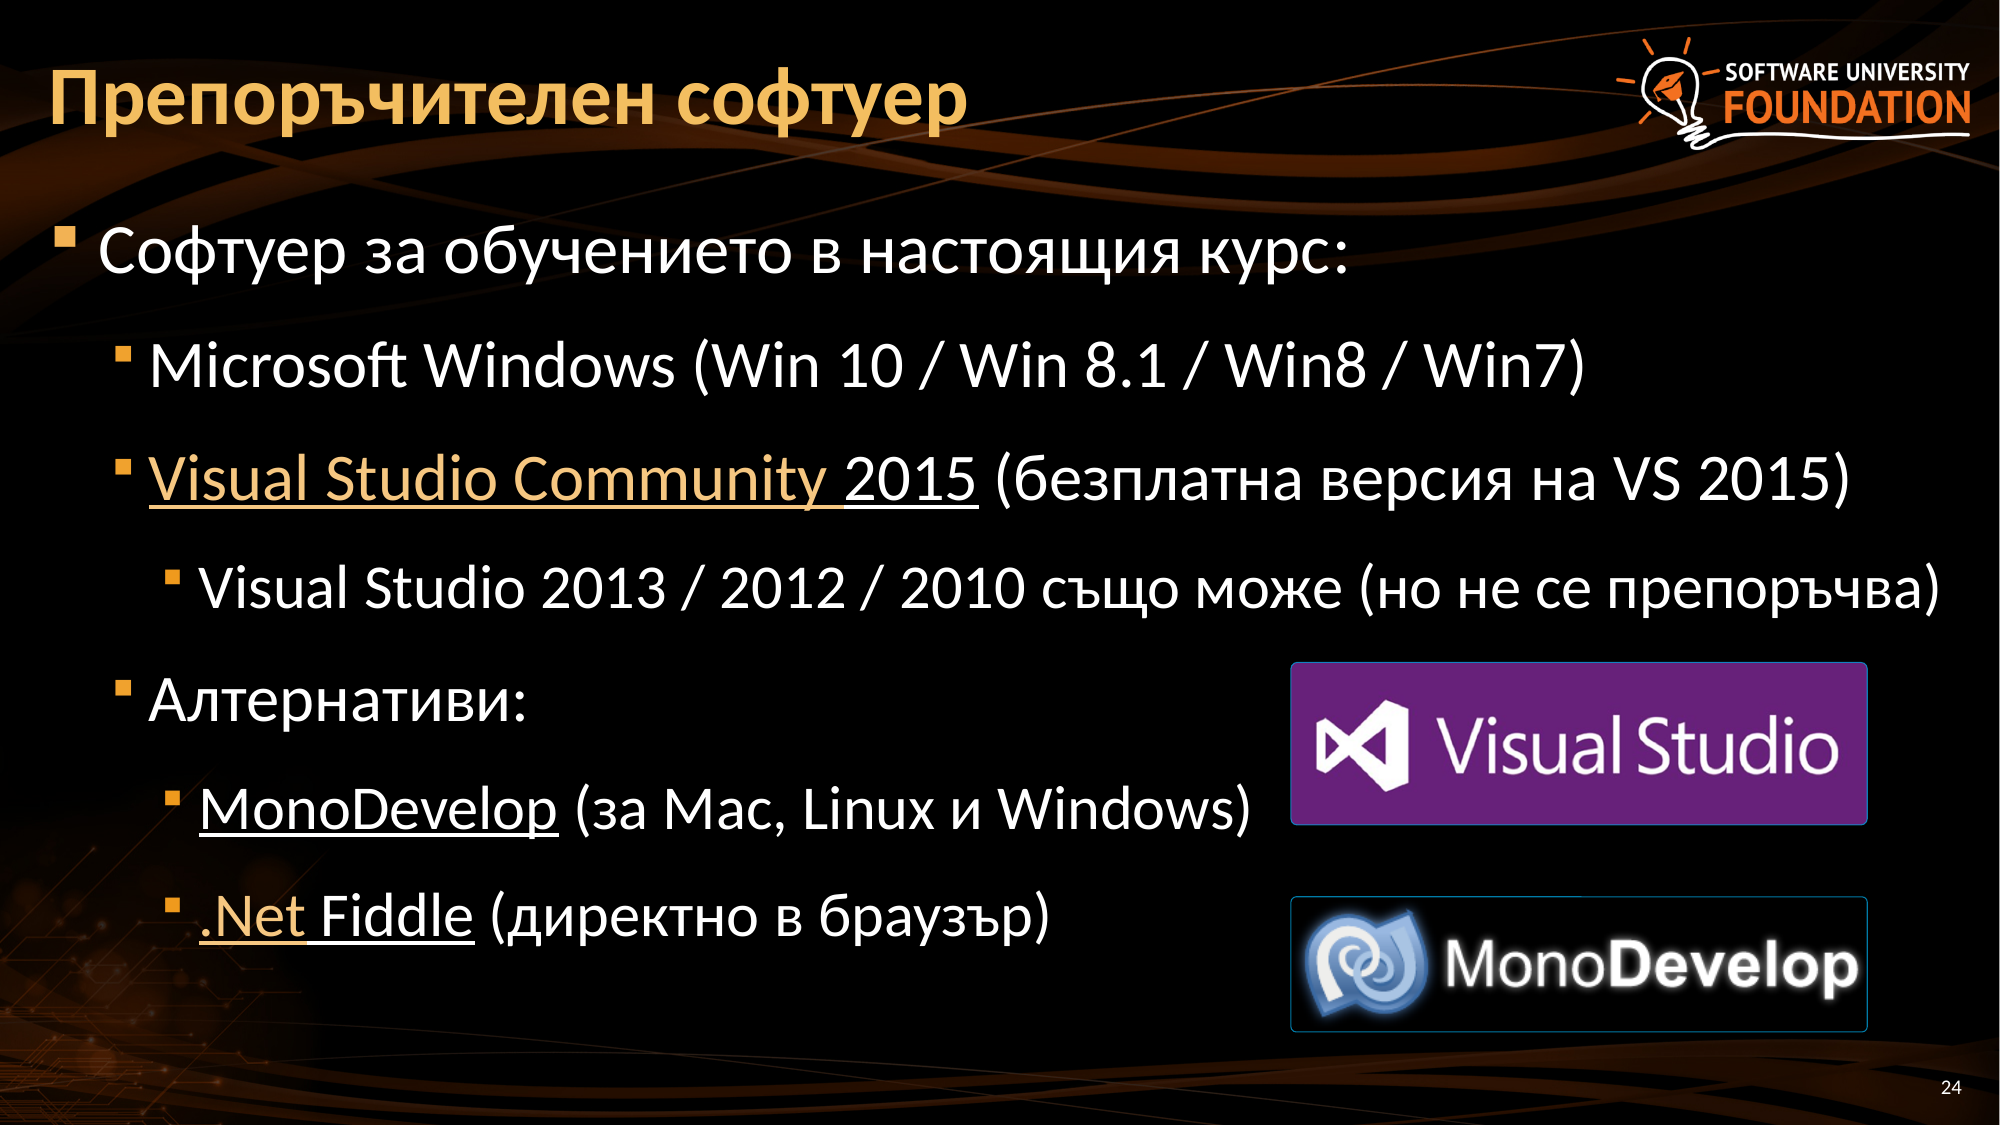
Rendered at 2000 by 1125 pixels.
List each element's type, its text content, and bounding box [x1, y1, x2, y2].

picture [0, 0, 2000, 1125]
title Препоръчителен софтуер [30, 6, 1602, 189]
list Софтуер за обучението в настоящия курс: Microsoft Windows (Win 10 / Win 8.1 / Win8 / Win7) Visual Studio Community 2015 (безплатна версия на VS 2015) Visual Studio 2013 / 2012 / 2010 също може (но не се препоръчва) Алтернативи: MonoDevelop (за Mac, Linux и Windows) .Net Fiddle (директно в браузър) [31, 188, 1968, 1103]
